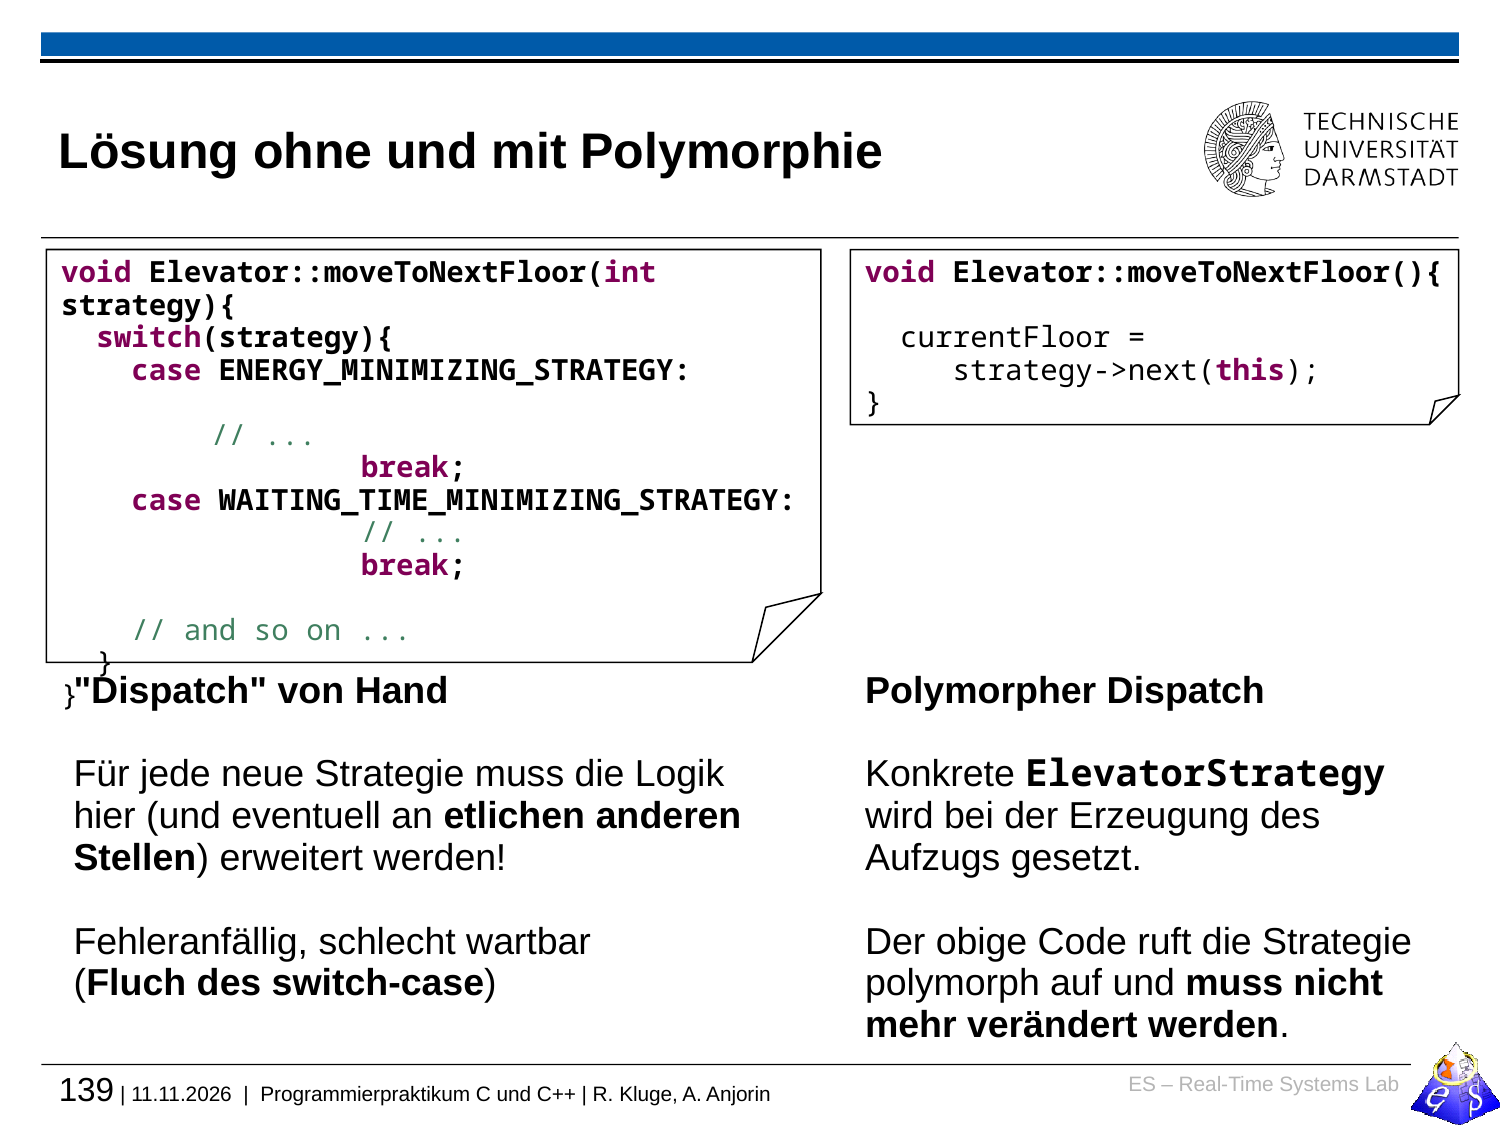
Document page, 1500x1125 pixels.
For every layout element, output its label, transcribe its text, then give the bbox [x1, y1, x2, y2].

text_box "Dispatch" von Hand Für jede neue Strategie muss die Logik hier (und eventuell an etlichen anderen Stellen) erweitert werden! Fehleranfällig, schlecht wartbar (Fluch des switch-case) [58, 662, 798, 1054]
title Lösung ohne und mit Polymorphie [58, 80, 1187, 218]
text_box Polymorpher Dispatch Konkrete ElevatorStrategy wird bei der Erzeugung des Aufzugs gesetzt. Der obige Code ruft die Strategie polymorph auf und muss nicht mehr verändert werden. [850, 662, 1471, 1054]
picture [1187, 84, 1483, 214]
text_box void Elevator::moveToNextFloor(int strategy){ switch(strategy){ case ENERGY_MINIMIZING_STRATEGY: // ... break; case WAITING_TIME_MINIMIZING_STRATEGY: // ... break; // and so on ... } } [46, 249, 821, 663]
picture [1411, 1041, 1500, 1125]
text_box void Elevator::moveToNextFloor(){ currentFloor = strategy->next(this); } [850, 249, 1459, 425]
